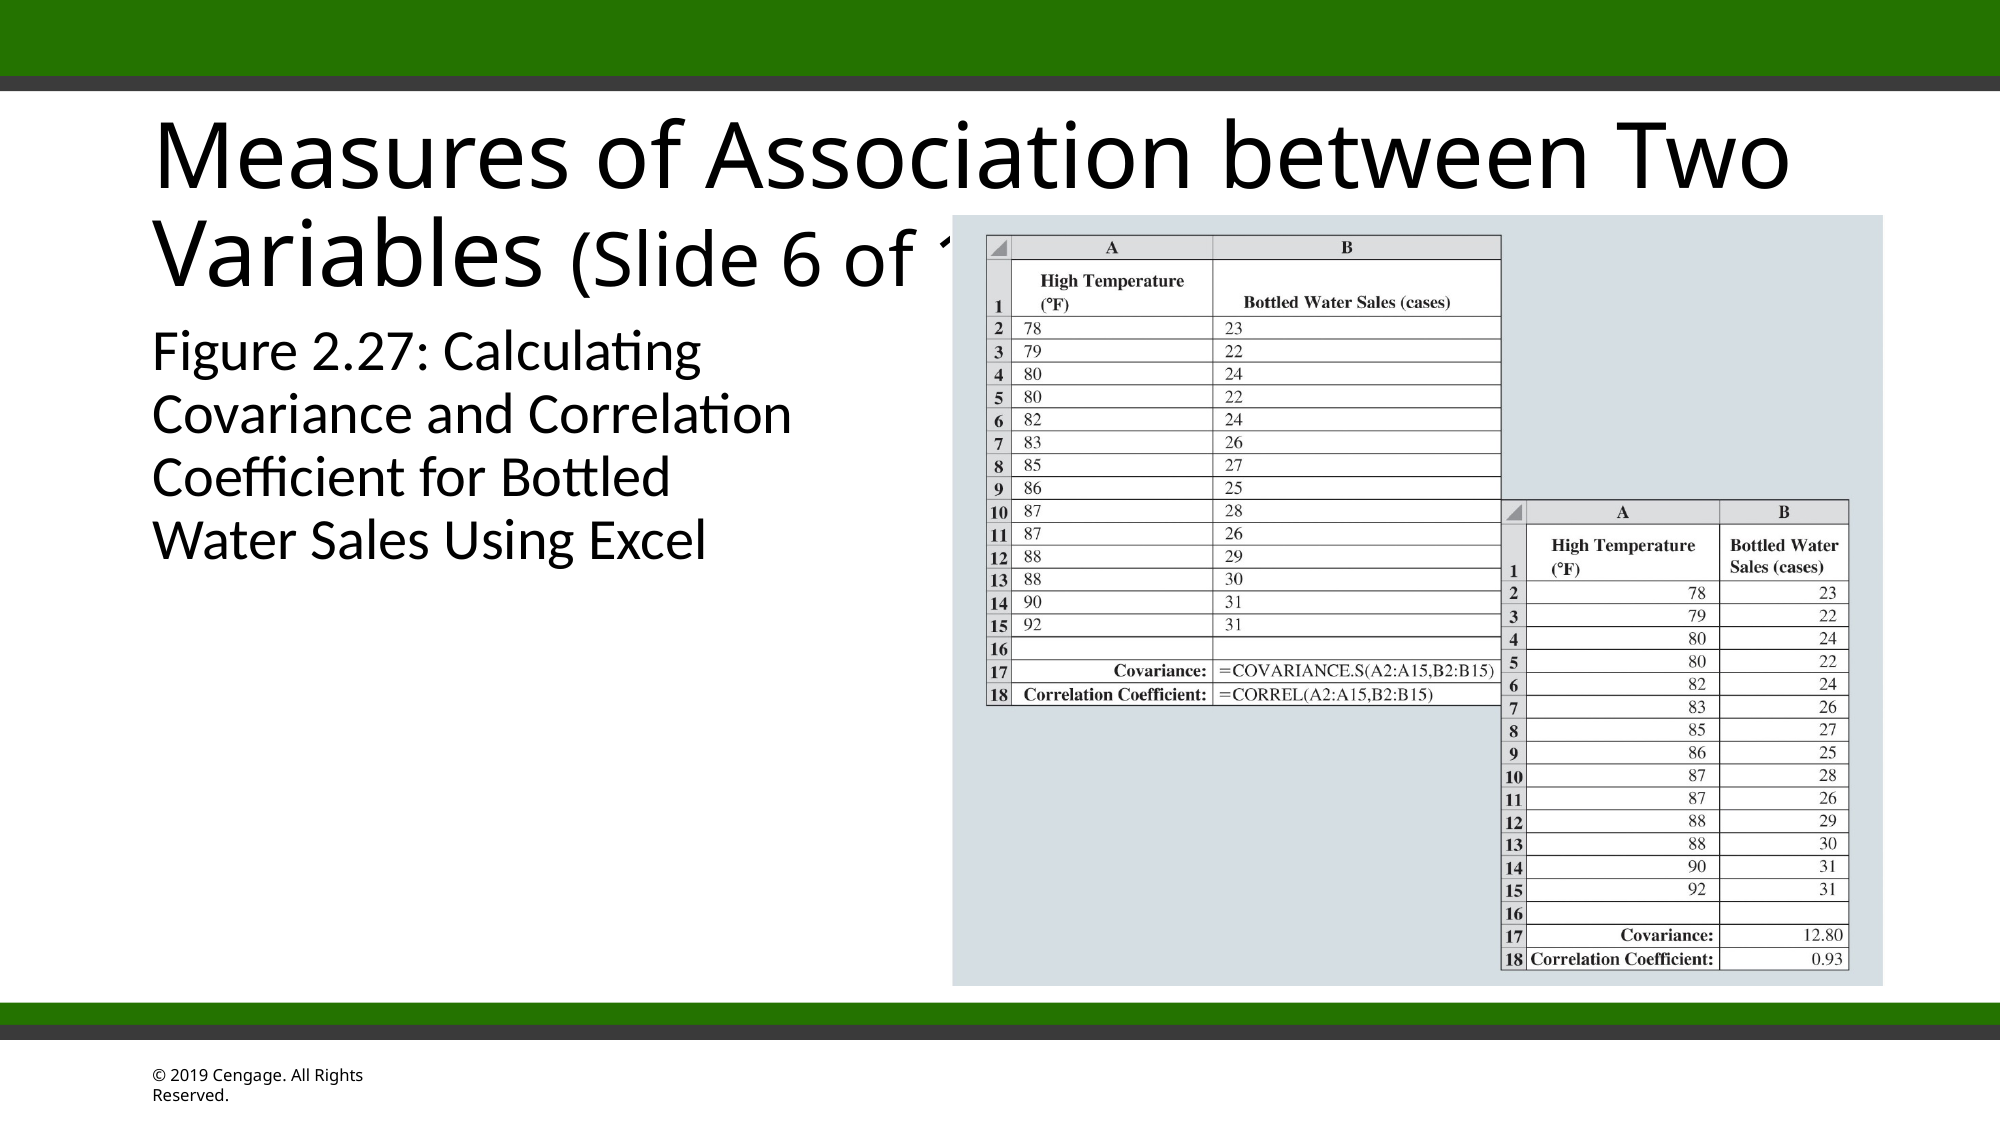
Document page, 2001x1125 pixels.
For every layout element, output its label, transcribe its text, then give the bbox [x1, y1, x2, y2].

picture [949, 215, 1886, 986]
title Measures of Association between Two Variables (Slide 6 of 11) [137, 101, 1863, 285]
list Figure 2.27: Calculating Covariance and Correlation Coefficient for Bottled Water Sales Using Excel [137, 312, 820, 595]
